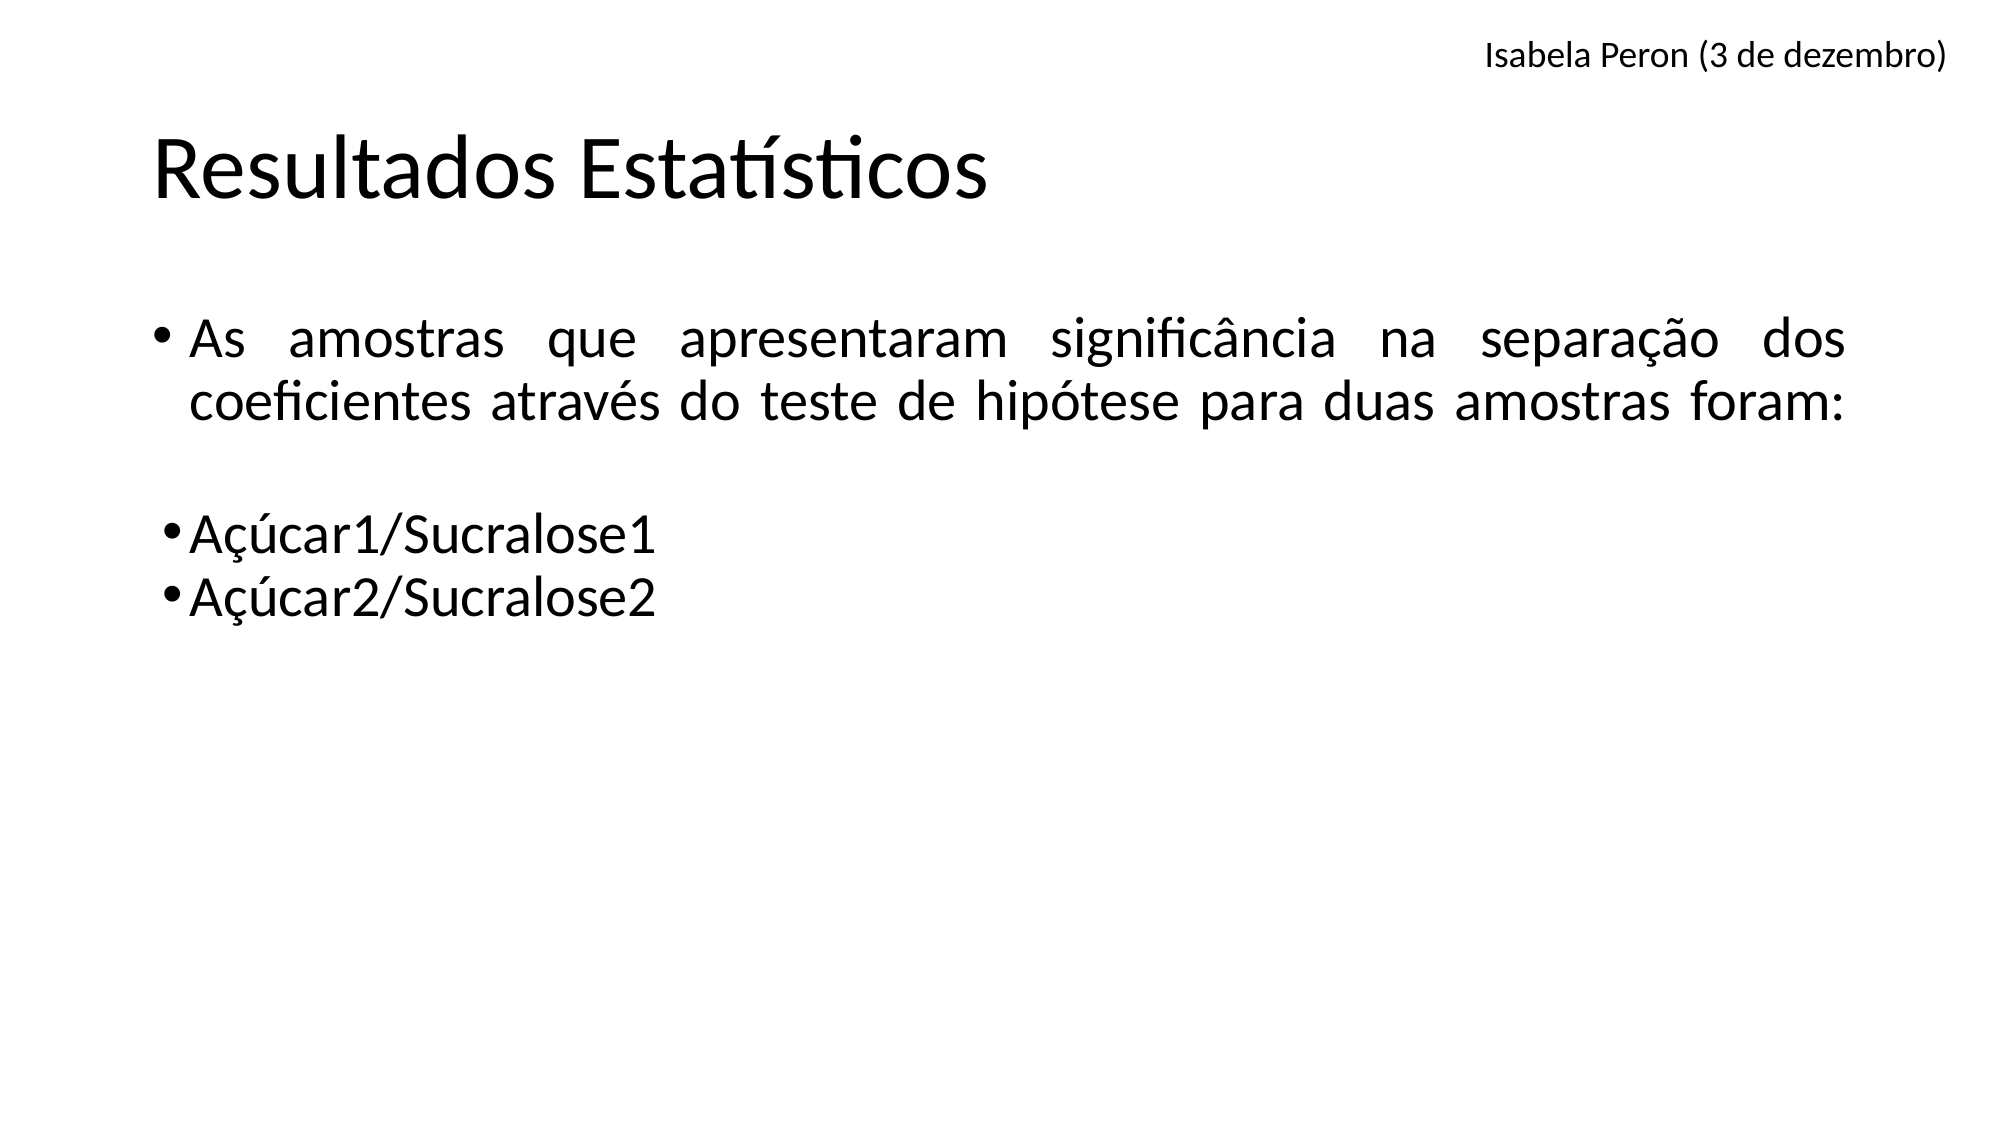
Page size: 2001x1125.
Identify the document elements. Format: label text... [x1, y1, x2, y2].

title Resultados Estatísticos [137, 59, 1863, 278]
text_box Isabela Peron (3 de dezembro) [1469, 14, 2000, 96]
list As amostras que apresentaram significância na separação dos coeficientes através do teste de hipótese para duas amostras foram: Açúcar1/Sucralose1 Açúcar2/Sucralose2 [137, 299, 1863, 1014]
